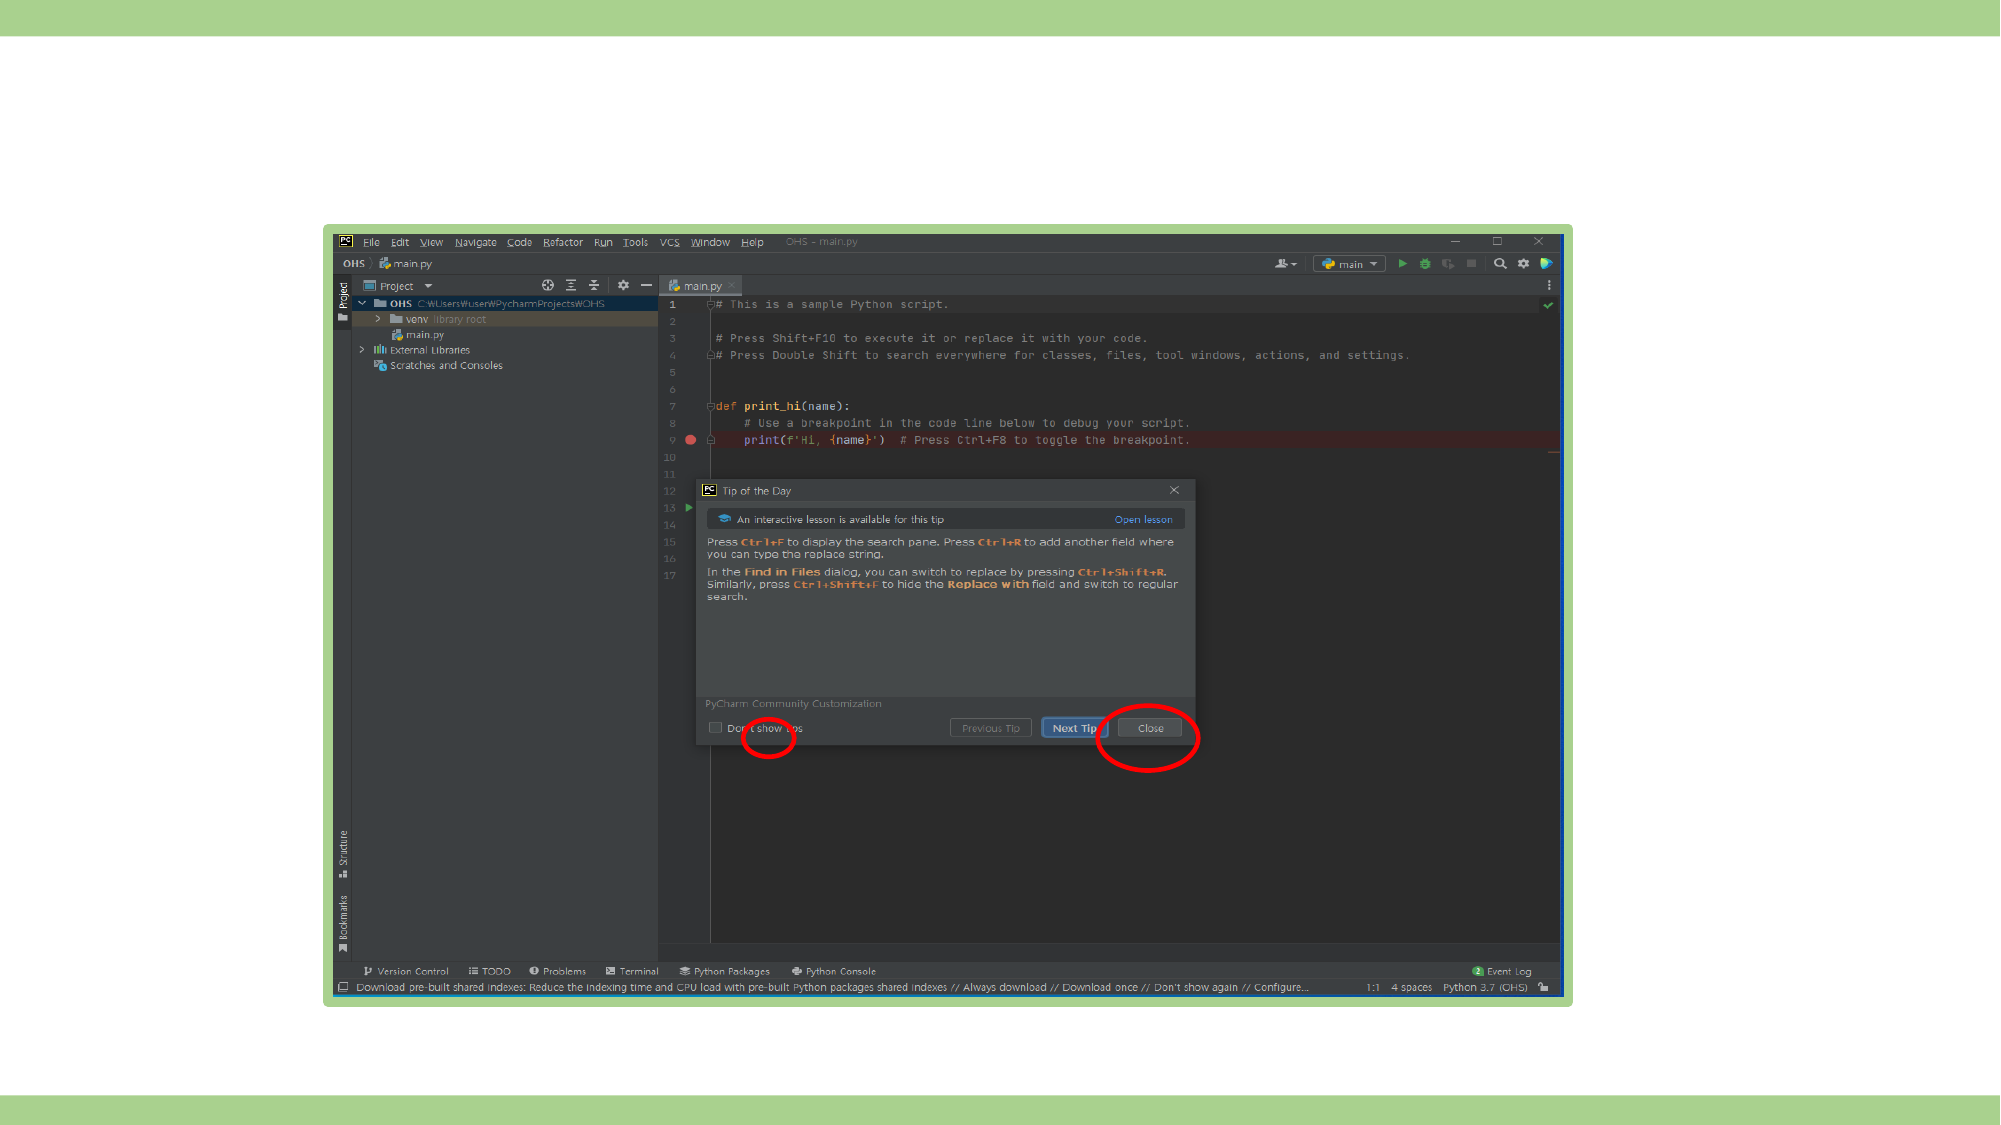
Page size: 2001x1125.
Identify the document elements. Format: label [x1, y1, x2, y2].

picture [332, 233, 1564, 998]
